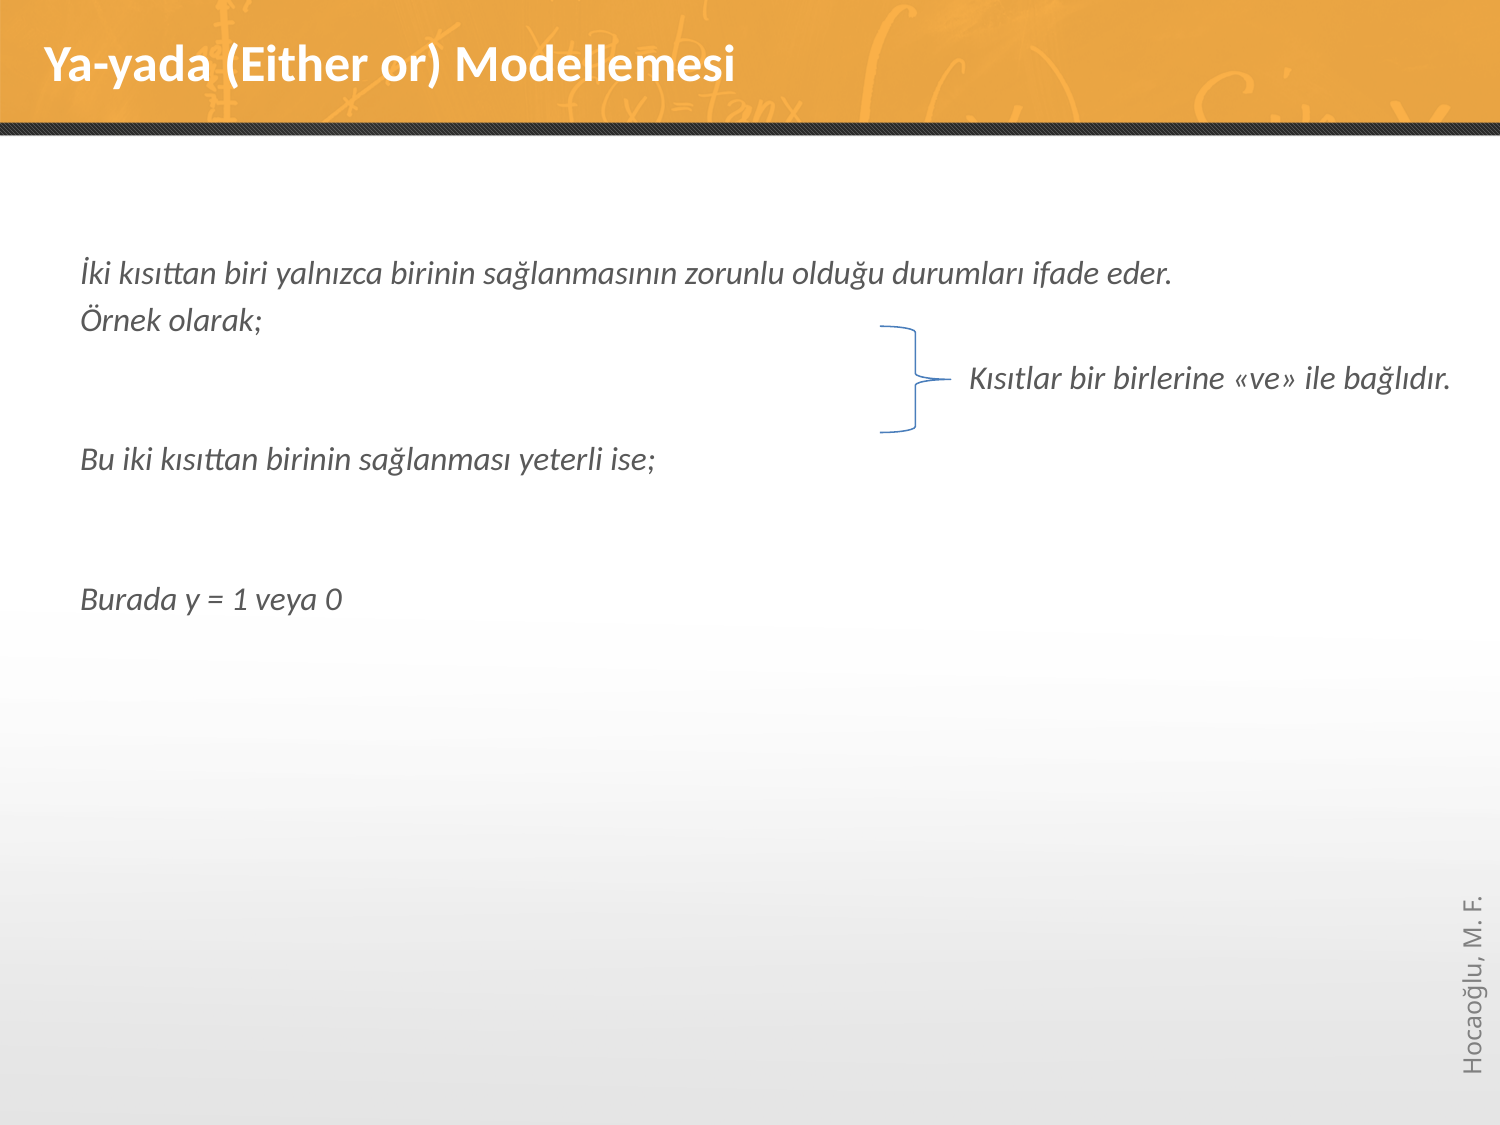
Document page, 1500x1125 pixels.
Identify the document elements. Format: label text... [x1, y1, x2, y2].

title Ya-yada (Either or) Modellemesi [29, 0, 1449, 126]
picture [0, 0, 1500, 1125]
text_box Kısıtlar bir birlerine «ve» ile bağlıdır. [954, 349, 1468, 404]
text_box [879, 325, 952, 434]
